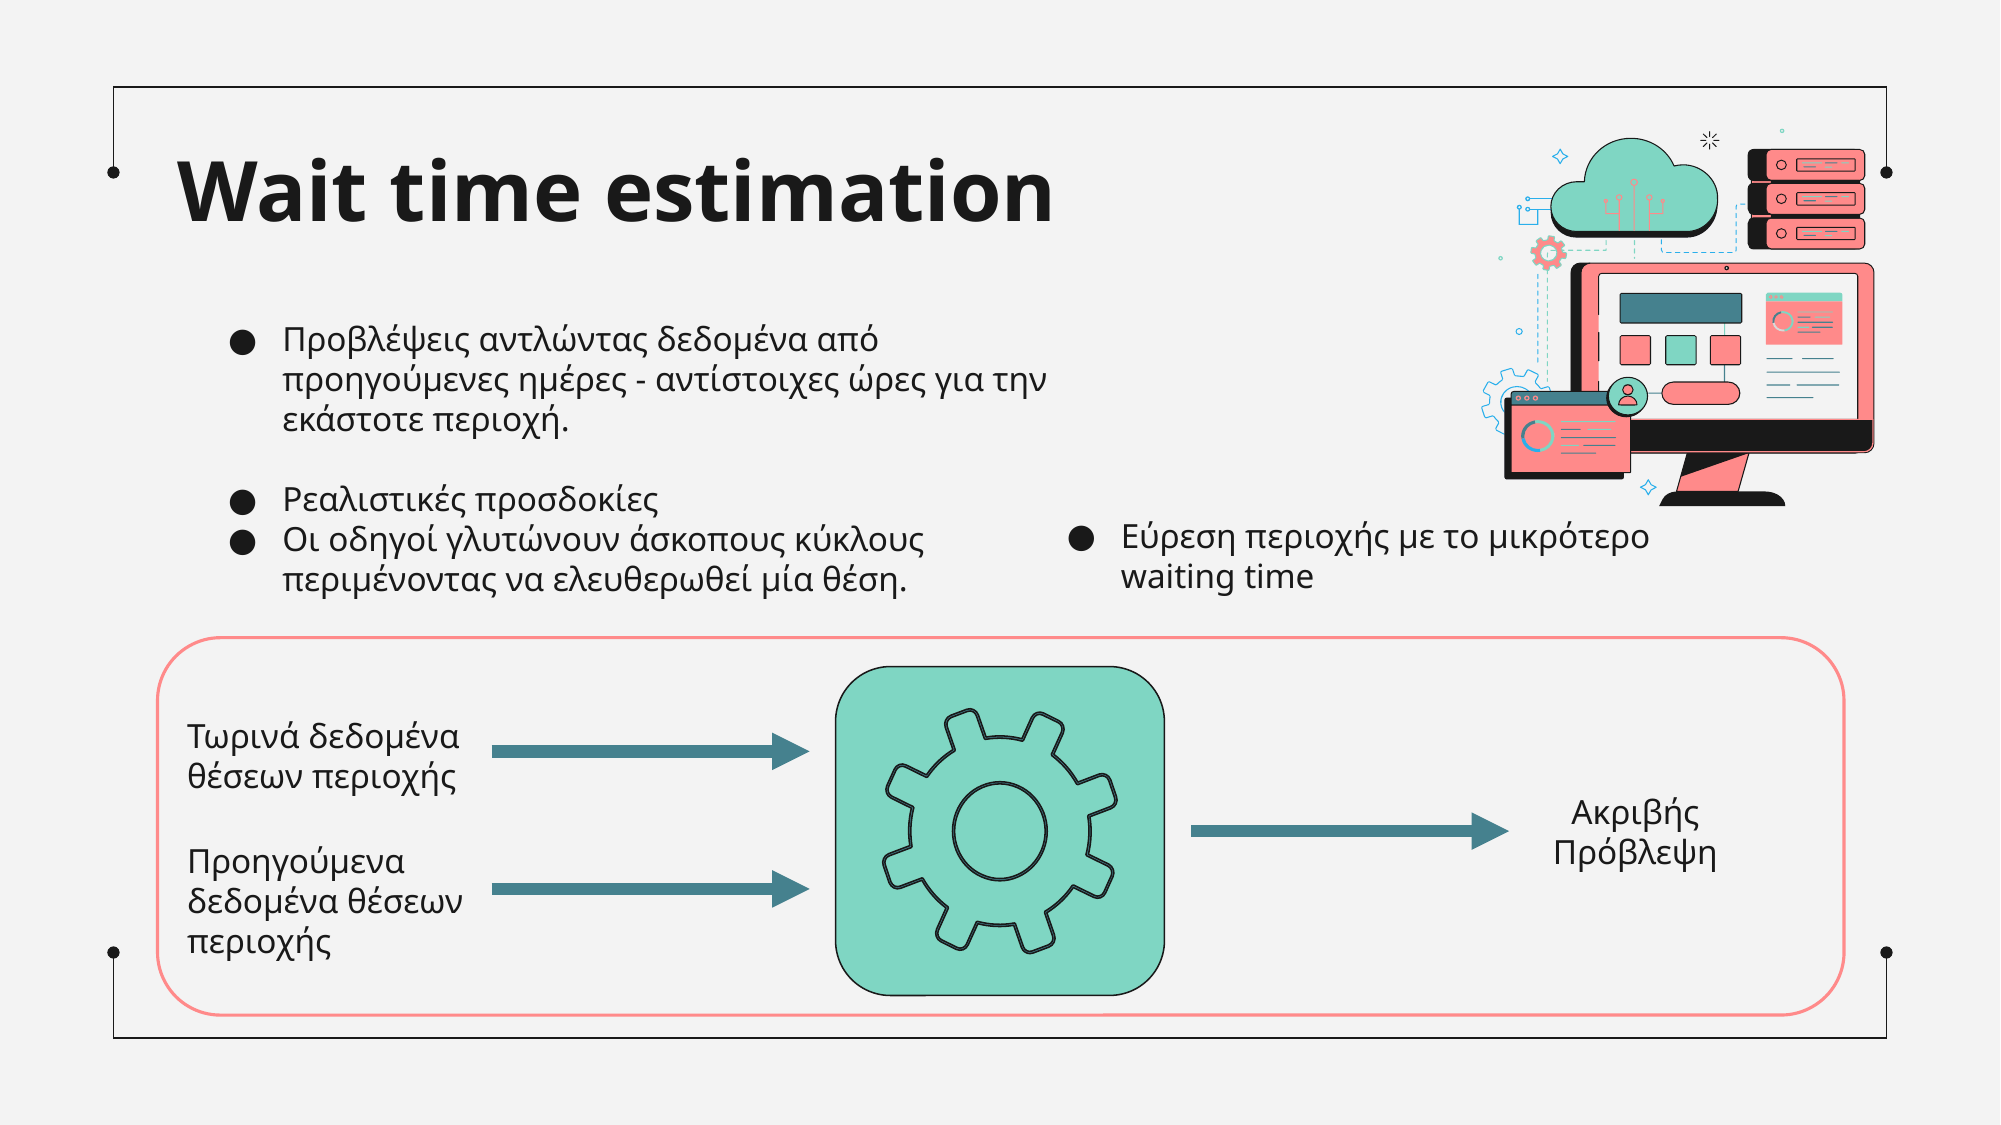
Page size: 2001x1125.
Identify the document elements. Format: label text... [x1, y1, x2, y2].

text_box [1480, 128, 1875, 507]
title Wait time estimation [157, 118, 1181, 244]
text_box [157, 637, 1845, 1016]
text_box Προβλέψεις αντλώντας δεδομένα από προηγούμενες ημέρες - αντίστοιχες ώρες για την εκάστοτε περιοχή. Ρεαλιστικές προσδοκίες Οι οδηγοί γλυτώνουν άσκοπους κύκλους περιμένοντας να ελευθερωθεί μία θέση. [192, 303, 1111, 469]
text_box Εύρεση περιοχής με το μικρότερο waiting time [1030, 499, 1694, 626]
